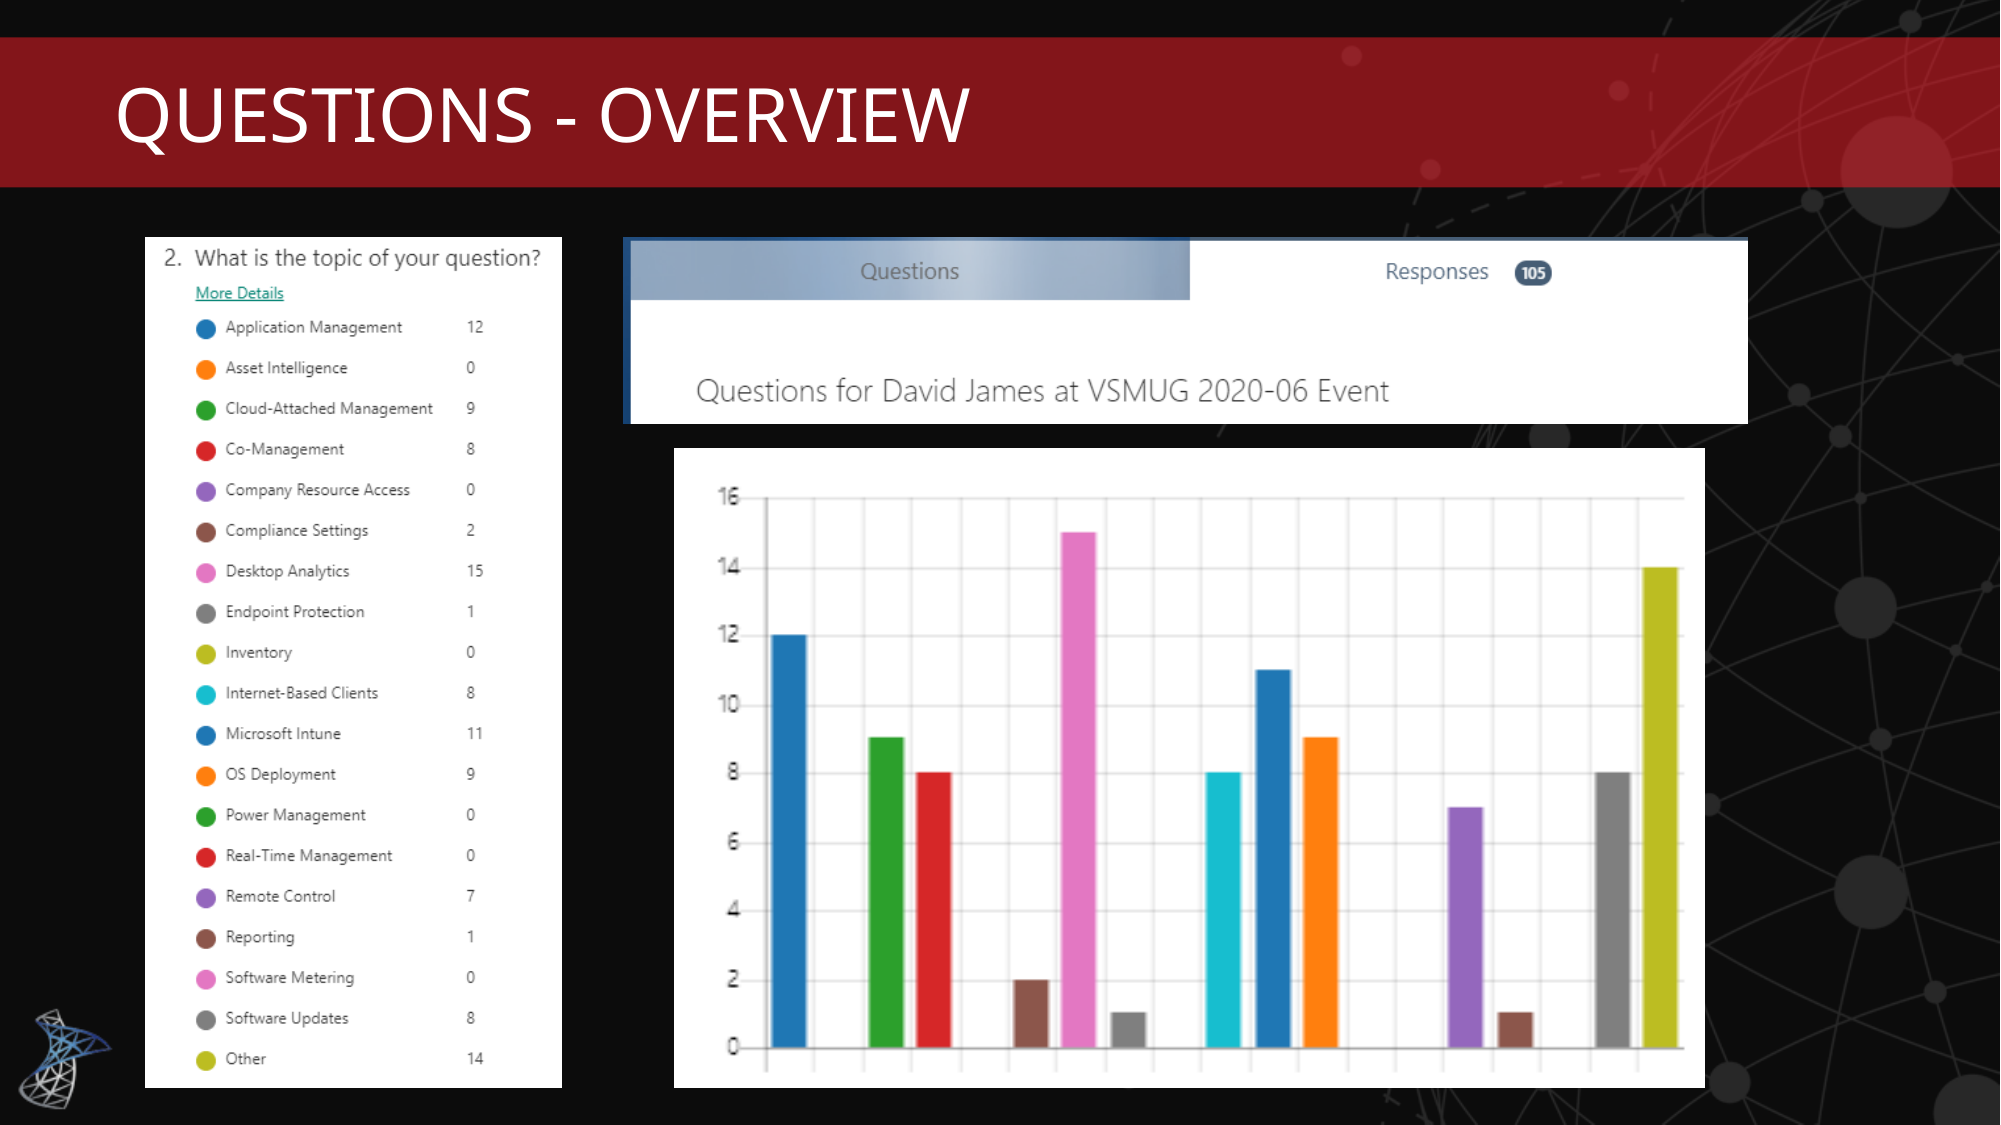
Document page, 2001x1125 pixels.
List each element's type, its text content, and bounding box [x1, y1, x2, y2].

picture [0, 188, 2000, 1125]
title Questions - Overview [99, 37, 1900, 188]
picture [0, 0, 2000, 37]
